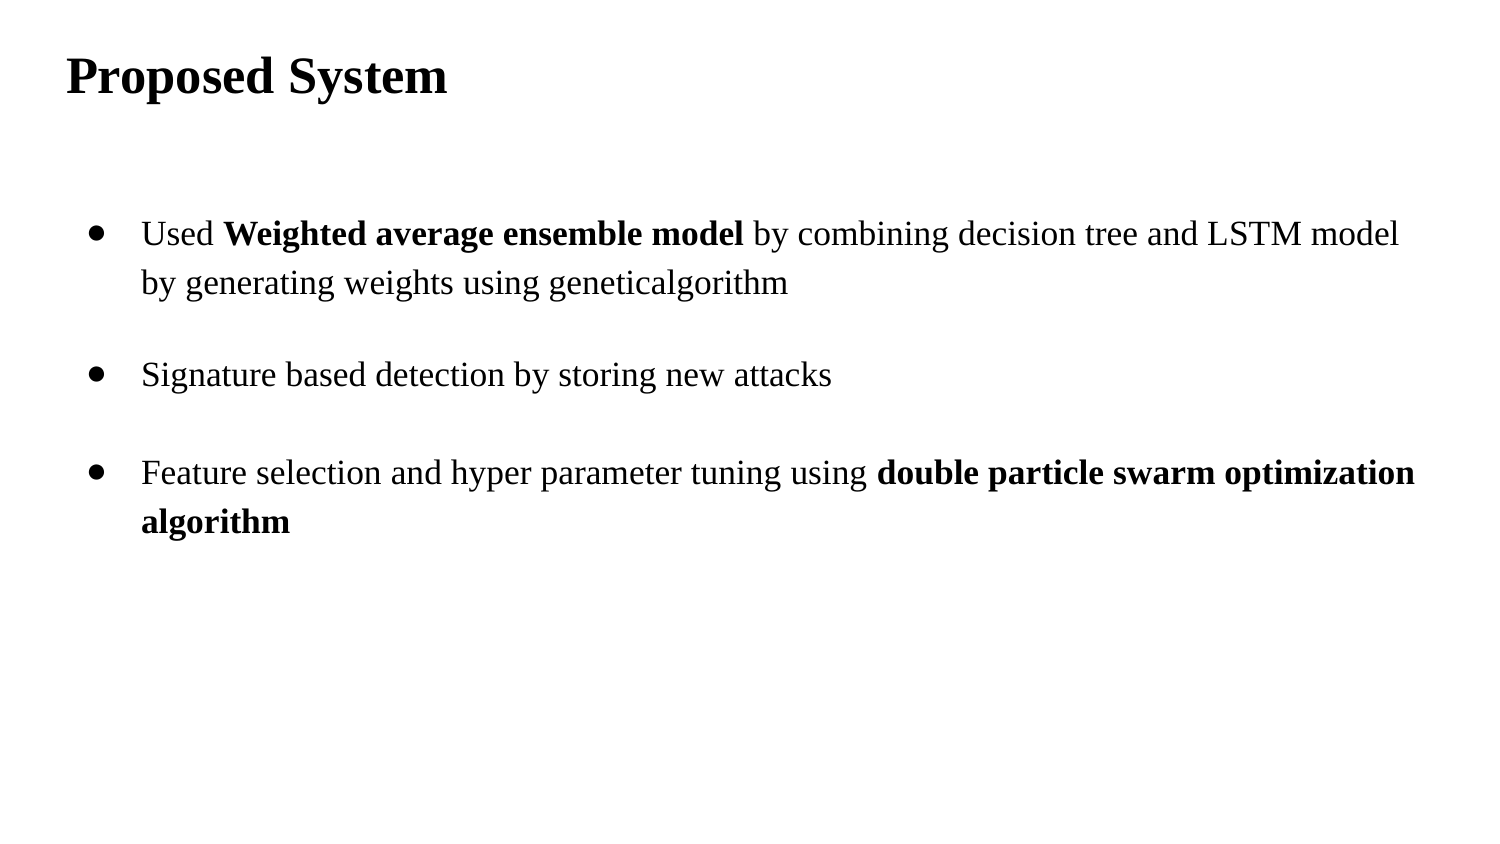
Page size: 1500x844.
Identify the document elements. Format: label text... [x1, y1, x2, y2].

list Used Weighted average ensemble model by combining decision tree and LSTM model by generating weights using geneticalgorithm Signature based detection by storing new attacks Feature selection and hyper parameter tuning using double particle swarm optimization algorithm [51, 189, 1449, 750]
title Proposed System [51, 26, 1449, 119]
